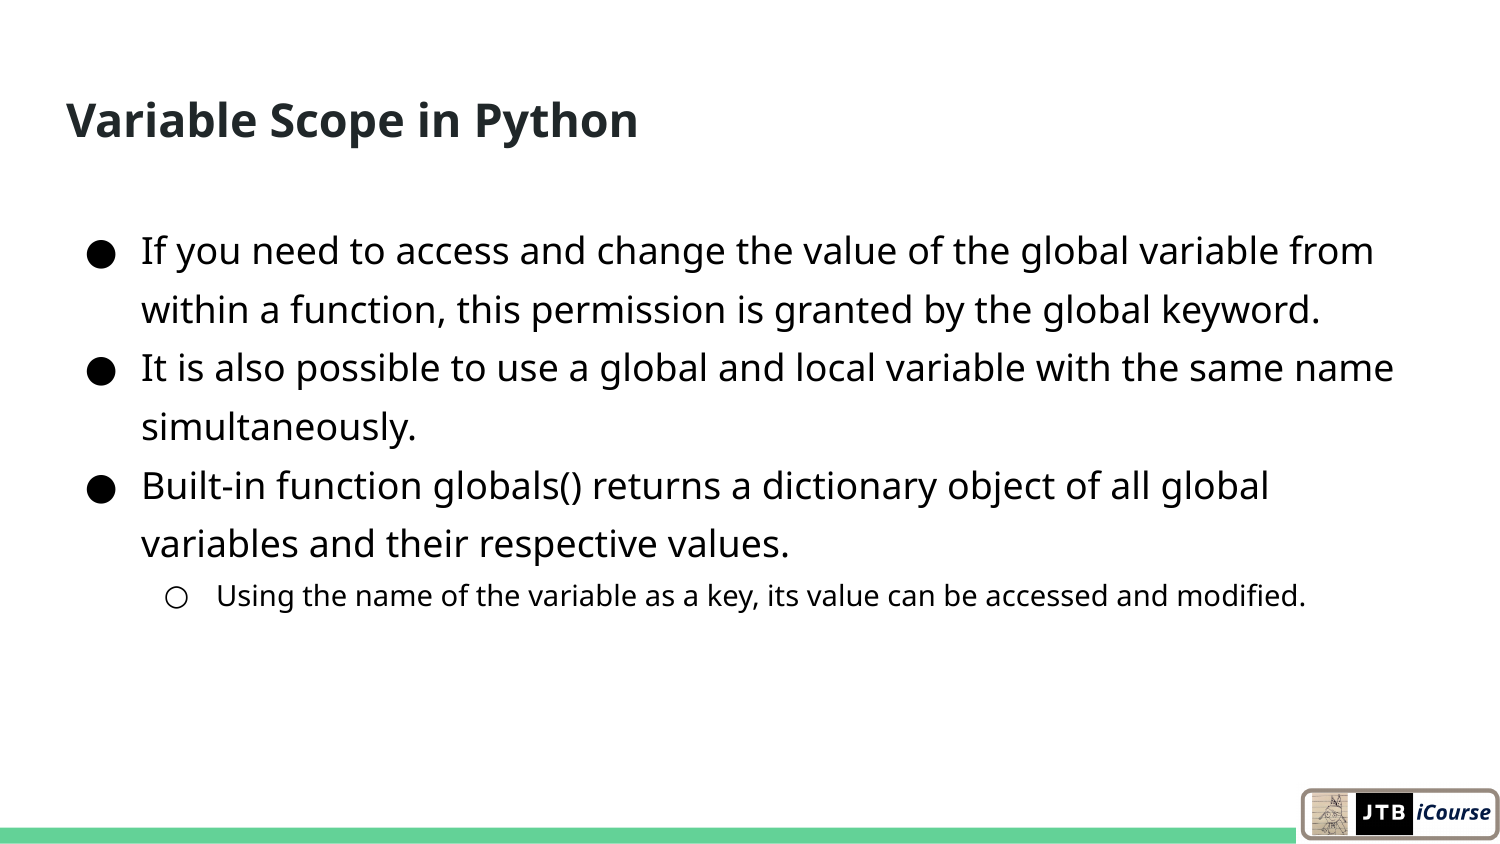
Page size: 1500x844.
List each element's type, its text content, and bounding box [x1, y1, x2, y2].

title Variable Scope in Python [51, 72, 1449, 167]
picture [1296, 782, 1500, 844]
list If you need to access and change the value of the global variable from within a function, this permission is granted by the global keyword. It is also possible to use a global and local variable with the same name simultaneously. Built-in function globals() returns a dictionary object of all global variables and their respective values. Using the name of the variable as a key, its value can be accessed and modified. [51, 202, 1449, 746]
